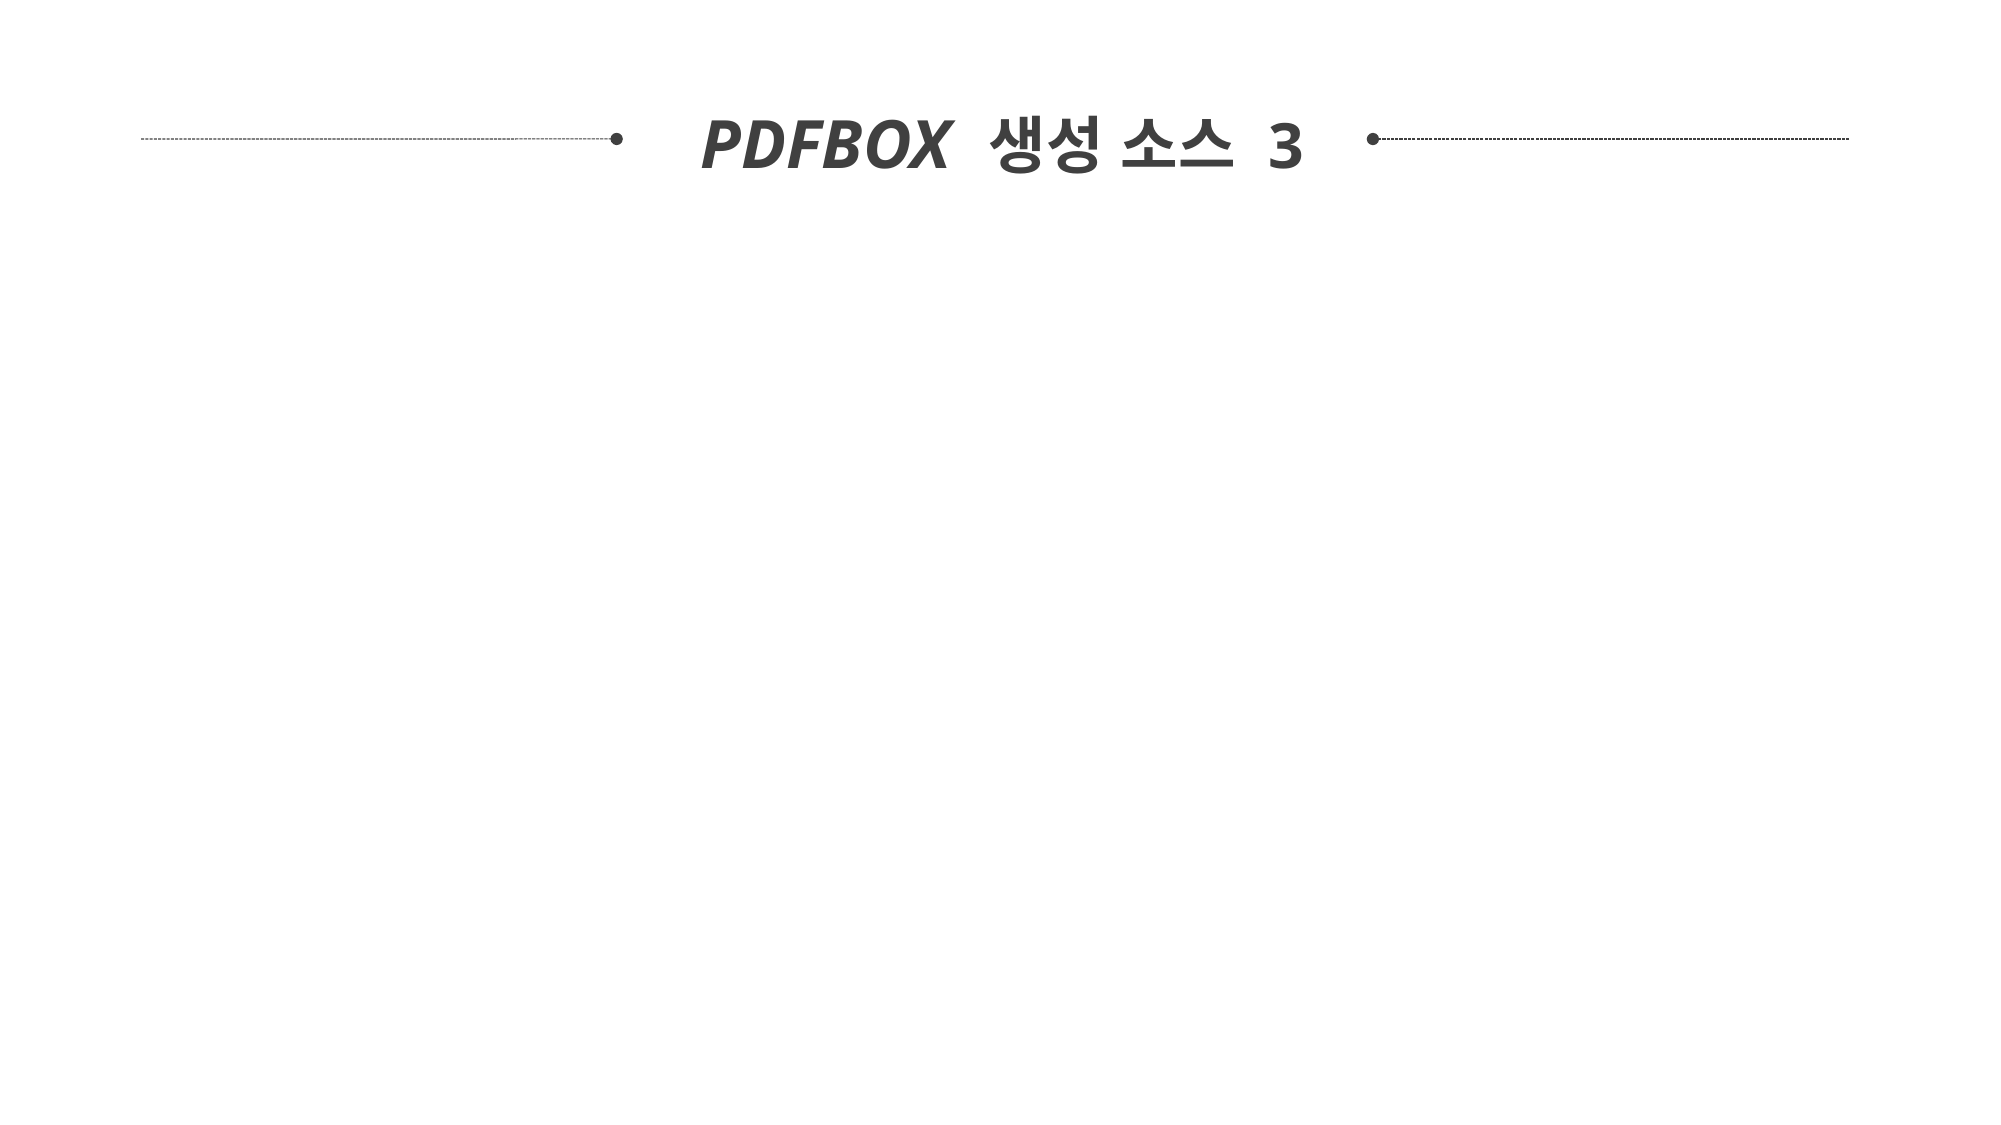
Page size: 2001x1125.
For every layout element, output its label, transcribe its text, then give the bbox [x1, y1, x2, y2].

text_box PDFBOX 생성 소스 3 [567, 54, 1438, 190]
